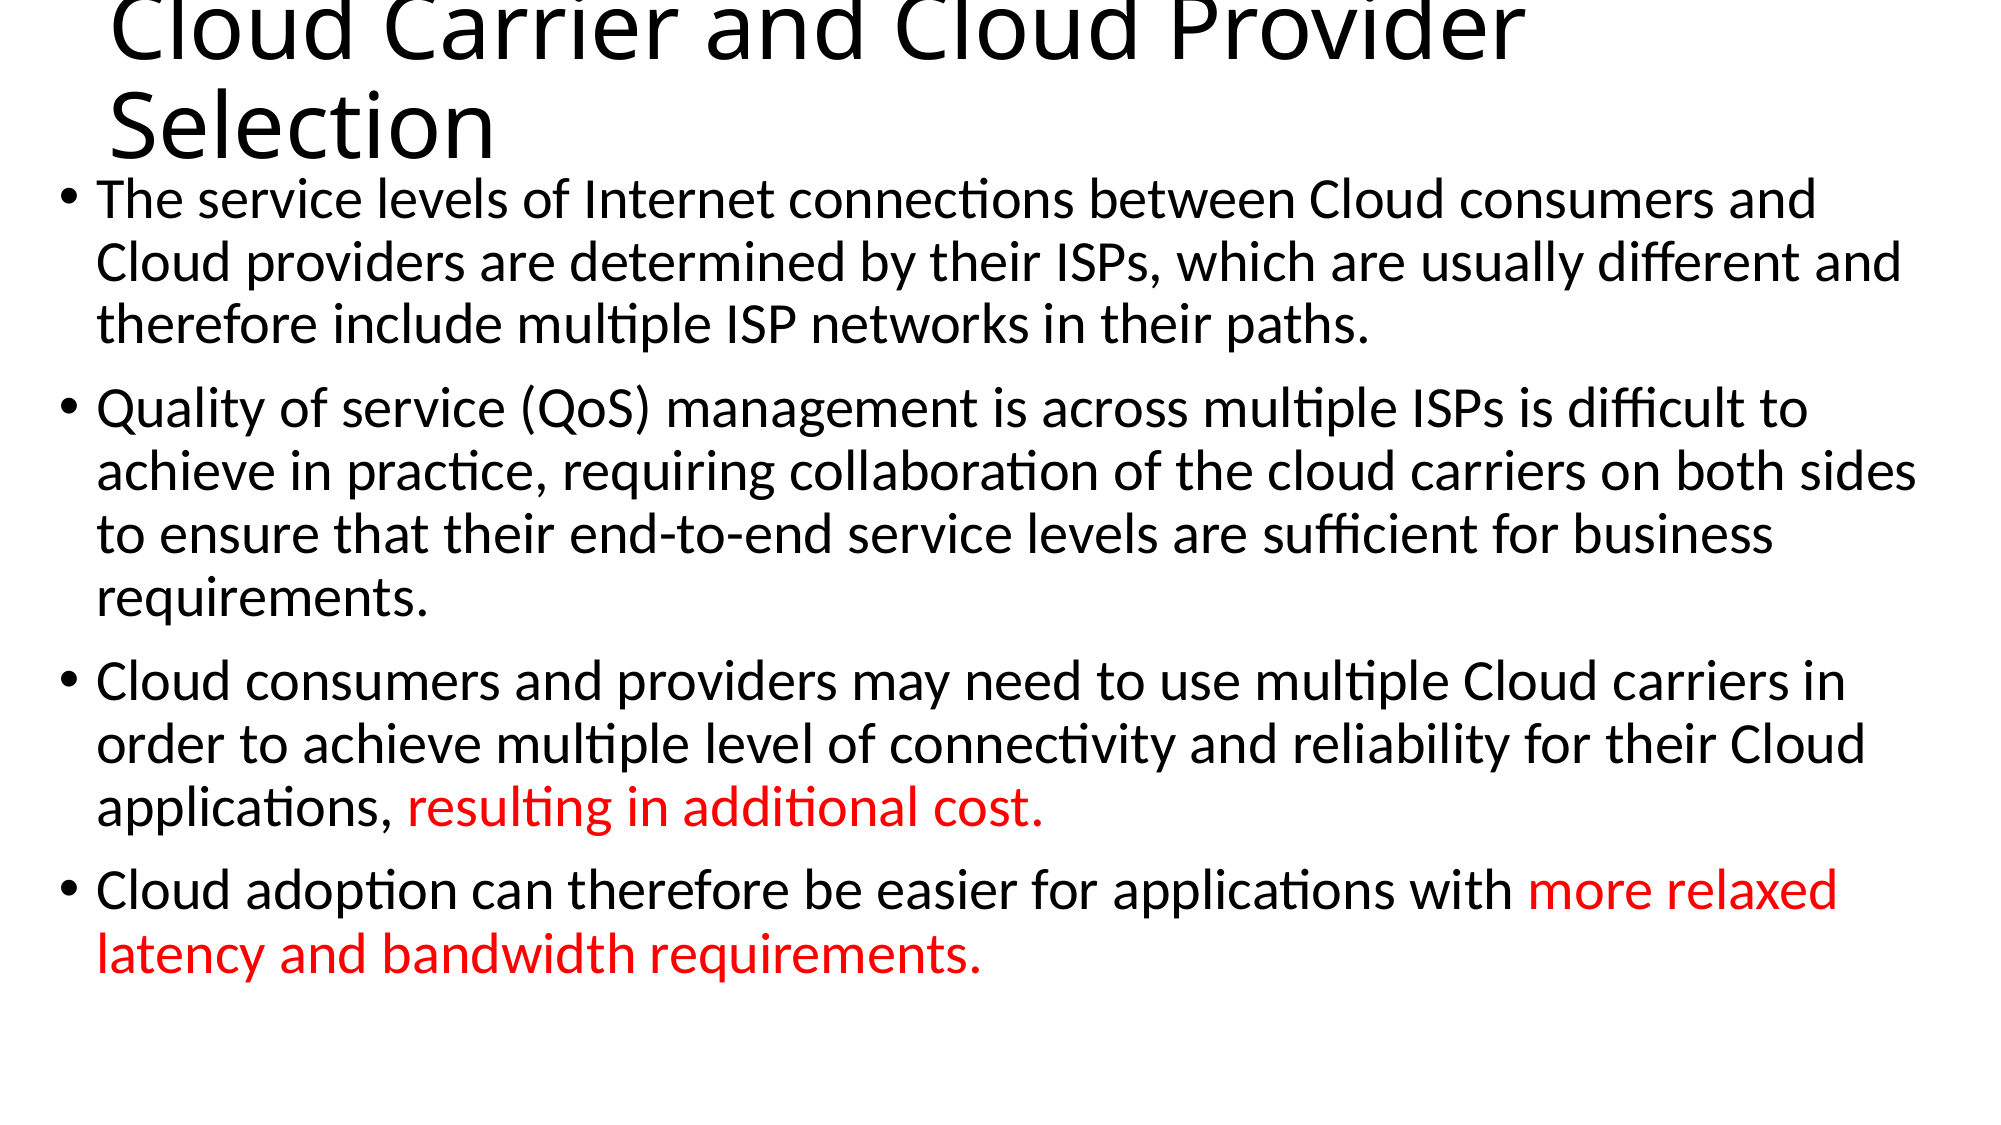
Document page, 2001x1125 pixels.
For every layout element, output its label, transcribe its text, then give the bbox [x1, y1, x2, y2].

title Cloud Carrier and Cloud Provider Selection [93, 16, 1835, 143]
list The service levels of Internet connections between Cloud consumers and Cloud providers are determined by their ISPs, which are usually different and therefore include multiple ISP networks in their paths. Quality of service (QoS) management is across multiple ISPs is difficult to achieve in practice, requiring collaboration of the cloud carriers on both sides to ensure that their end-to-end service levels are sufficient for business requirements. Cloud consumers and providers may need to use multiple Cloud carriers in order to achieve multiple level of connectivity and reliability for their Cloud applications, resulting in additional cost. Cloud adoption can therefore be easier for applications with more relaxed latency and bandwidth requirements. [43, 160, 1956, 1091]
